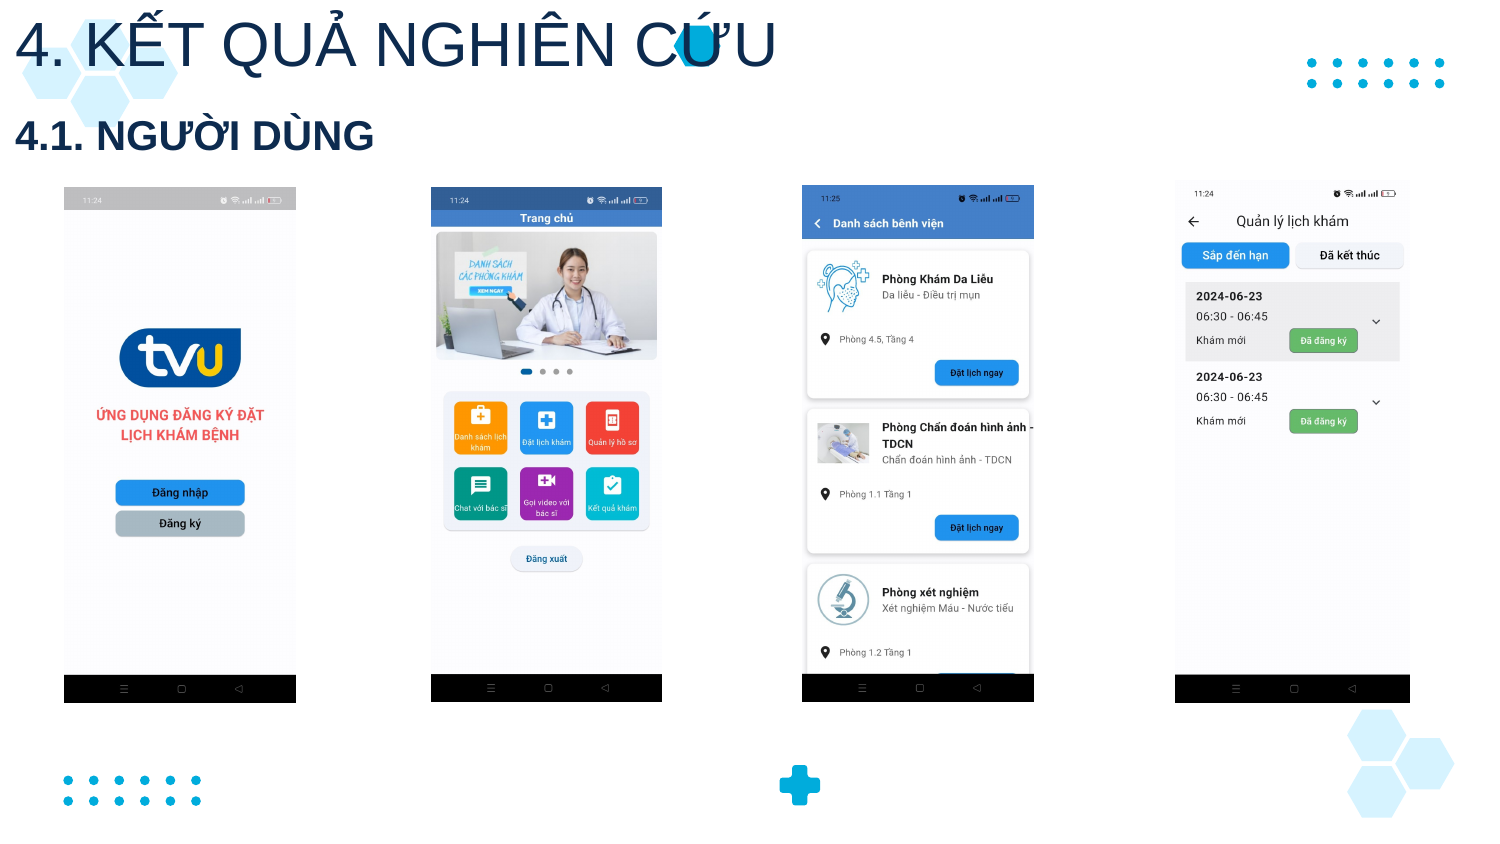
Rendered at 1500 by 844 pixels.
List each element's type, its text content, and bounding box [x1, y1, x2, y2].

picture [430, 187, 662, 702]
text_box [0, 185, 1500, 844]
picture [802, 184, 1035, 702]
title 4. KẾT QUẢ NGHIÊN CỨU [0, 0, 1500, 93]
picture [1174, 179, 1410, 703]
picture [64, 187, 296, 703]
text_box 4.1. NGƯỜI DÙNG [0, 93, 1500, 185]
